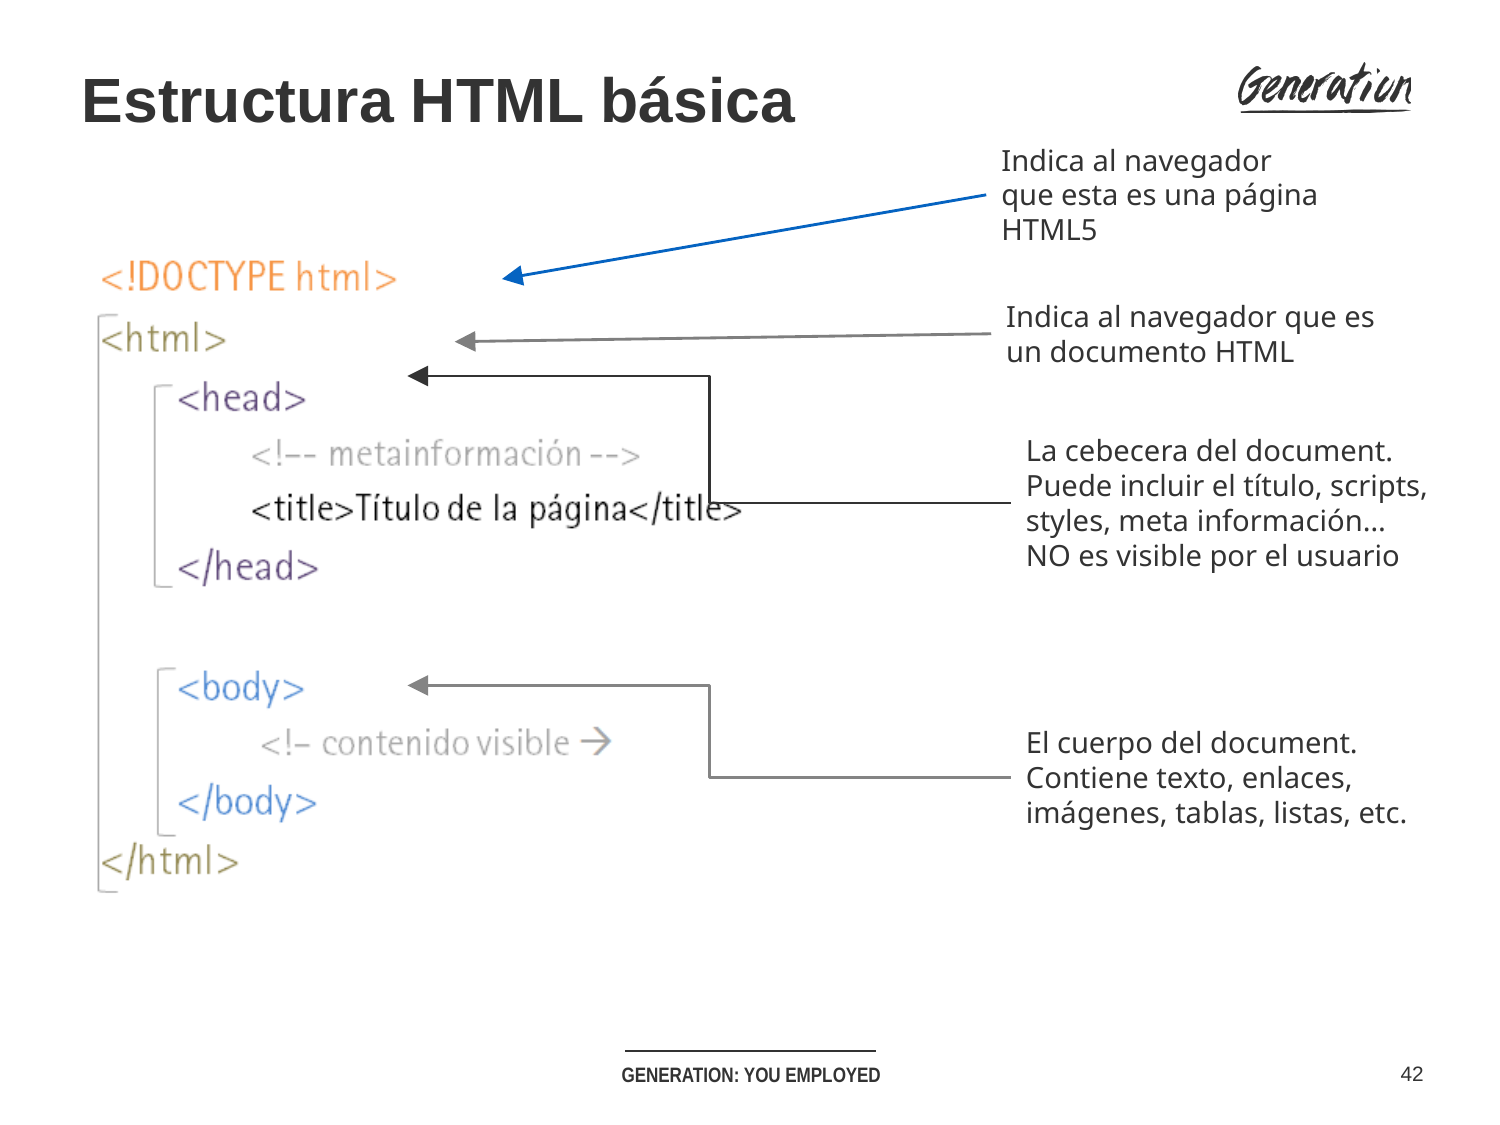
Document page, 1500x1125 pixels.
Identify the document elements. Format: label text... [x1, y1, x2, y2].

text_box Indica al navegador que es un documento HTML [991, 290, 1432, 377]
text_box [501, 194, 987, 280]
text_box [407, 375, 1012, 504]
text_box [407, 685, 1012, 778]
text_box El cuerpo del document. Contiene texto, enlaces, imágenes, tablas, listas, etc. [1010, 716, 1452, 838]
picture [1380, 62, 1411, 113]
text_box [454, 333, 992, 342]
text_box La cebecera del document. Puede incluir el título, scripts, styles, meta información… NO es visible por el usuario [1010, 424, 1452, 582]
picture [76, 236, 879, 966]
title Estructura HTML básica [66, 52, 1380, 220]
text_box Indica al navegador que esta es una página HTML5 [986, 134, 1341, 256]
